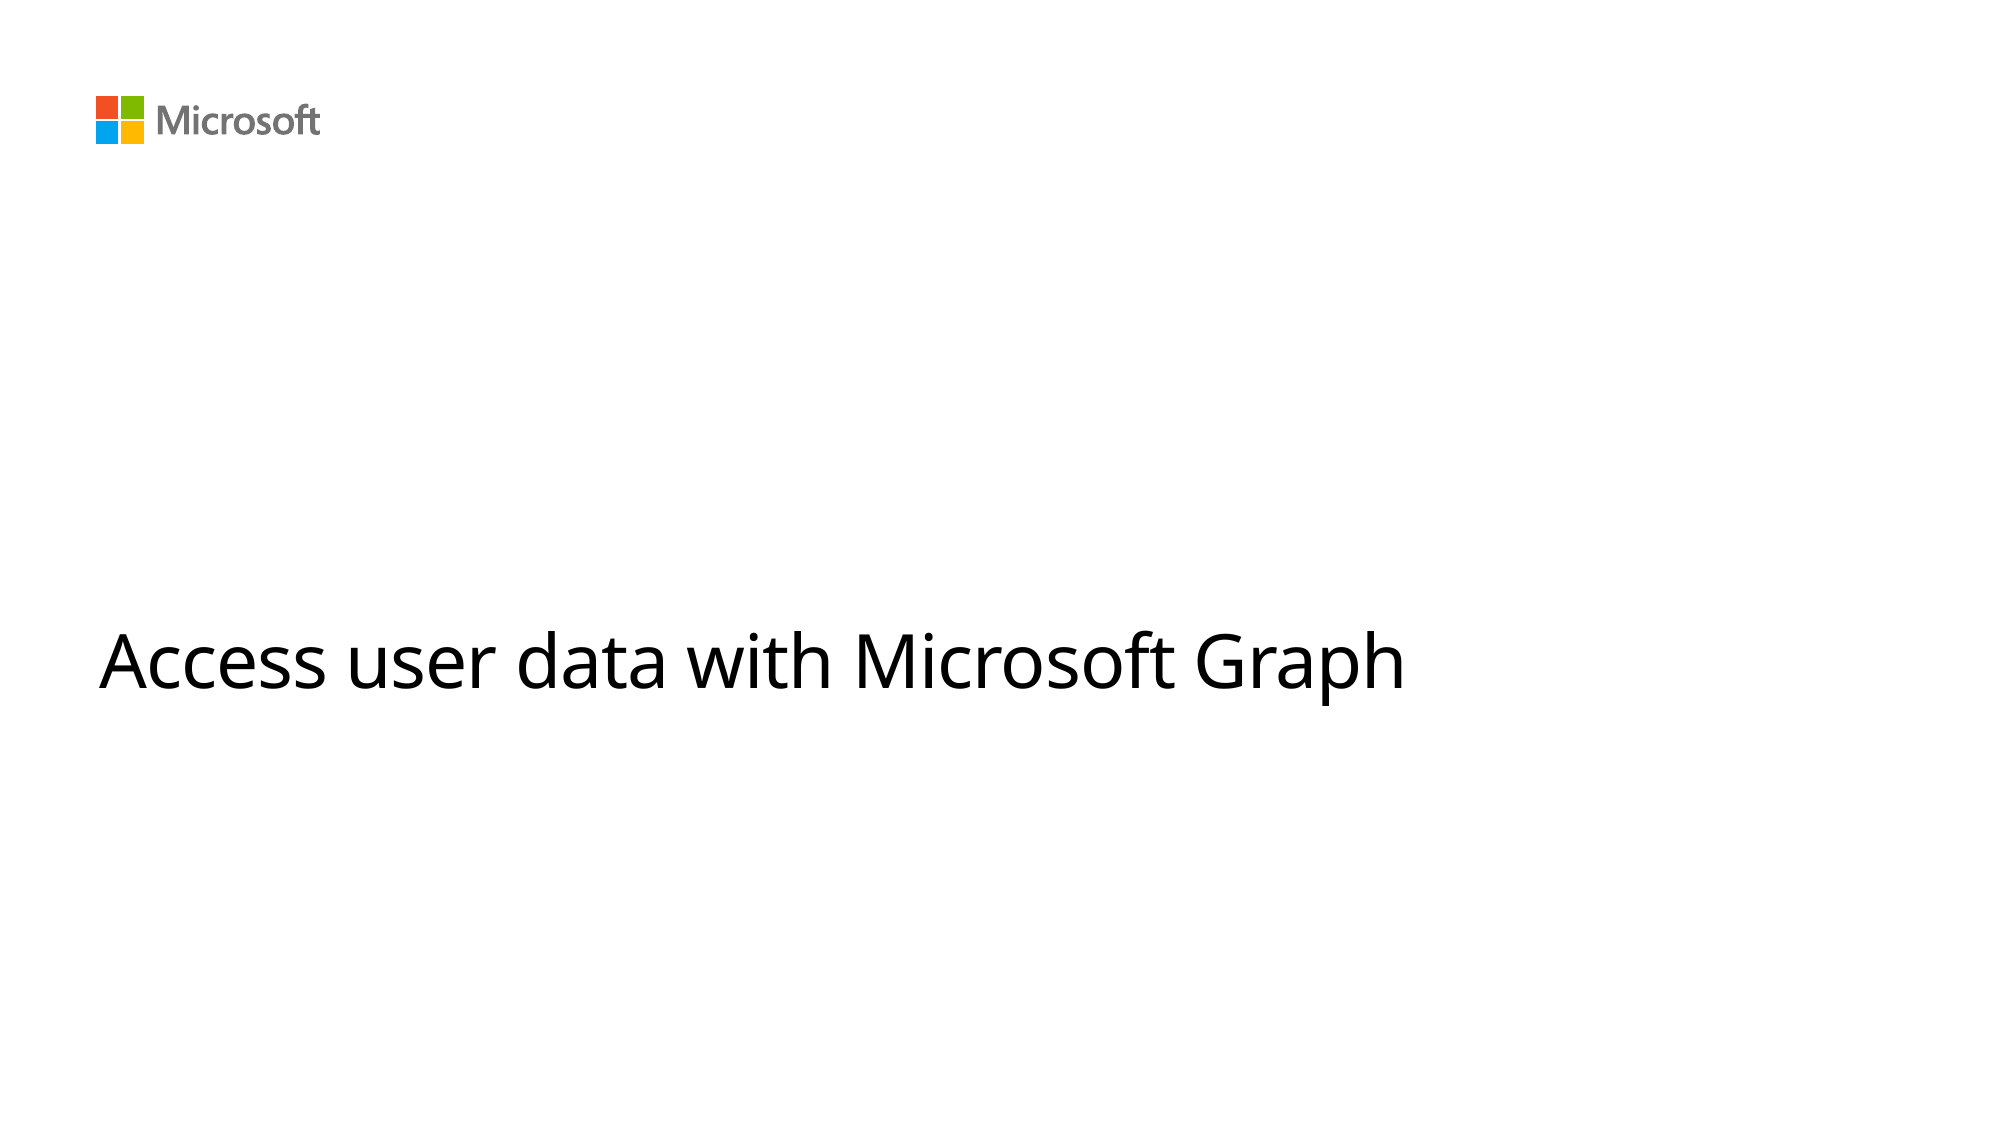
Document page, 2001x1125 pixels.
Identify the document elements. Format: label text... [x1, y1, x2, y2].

title Access user data with Microsoft Graph [99, 612, 1600, 704]
